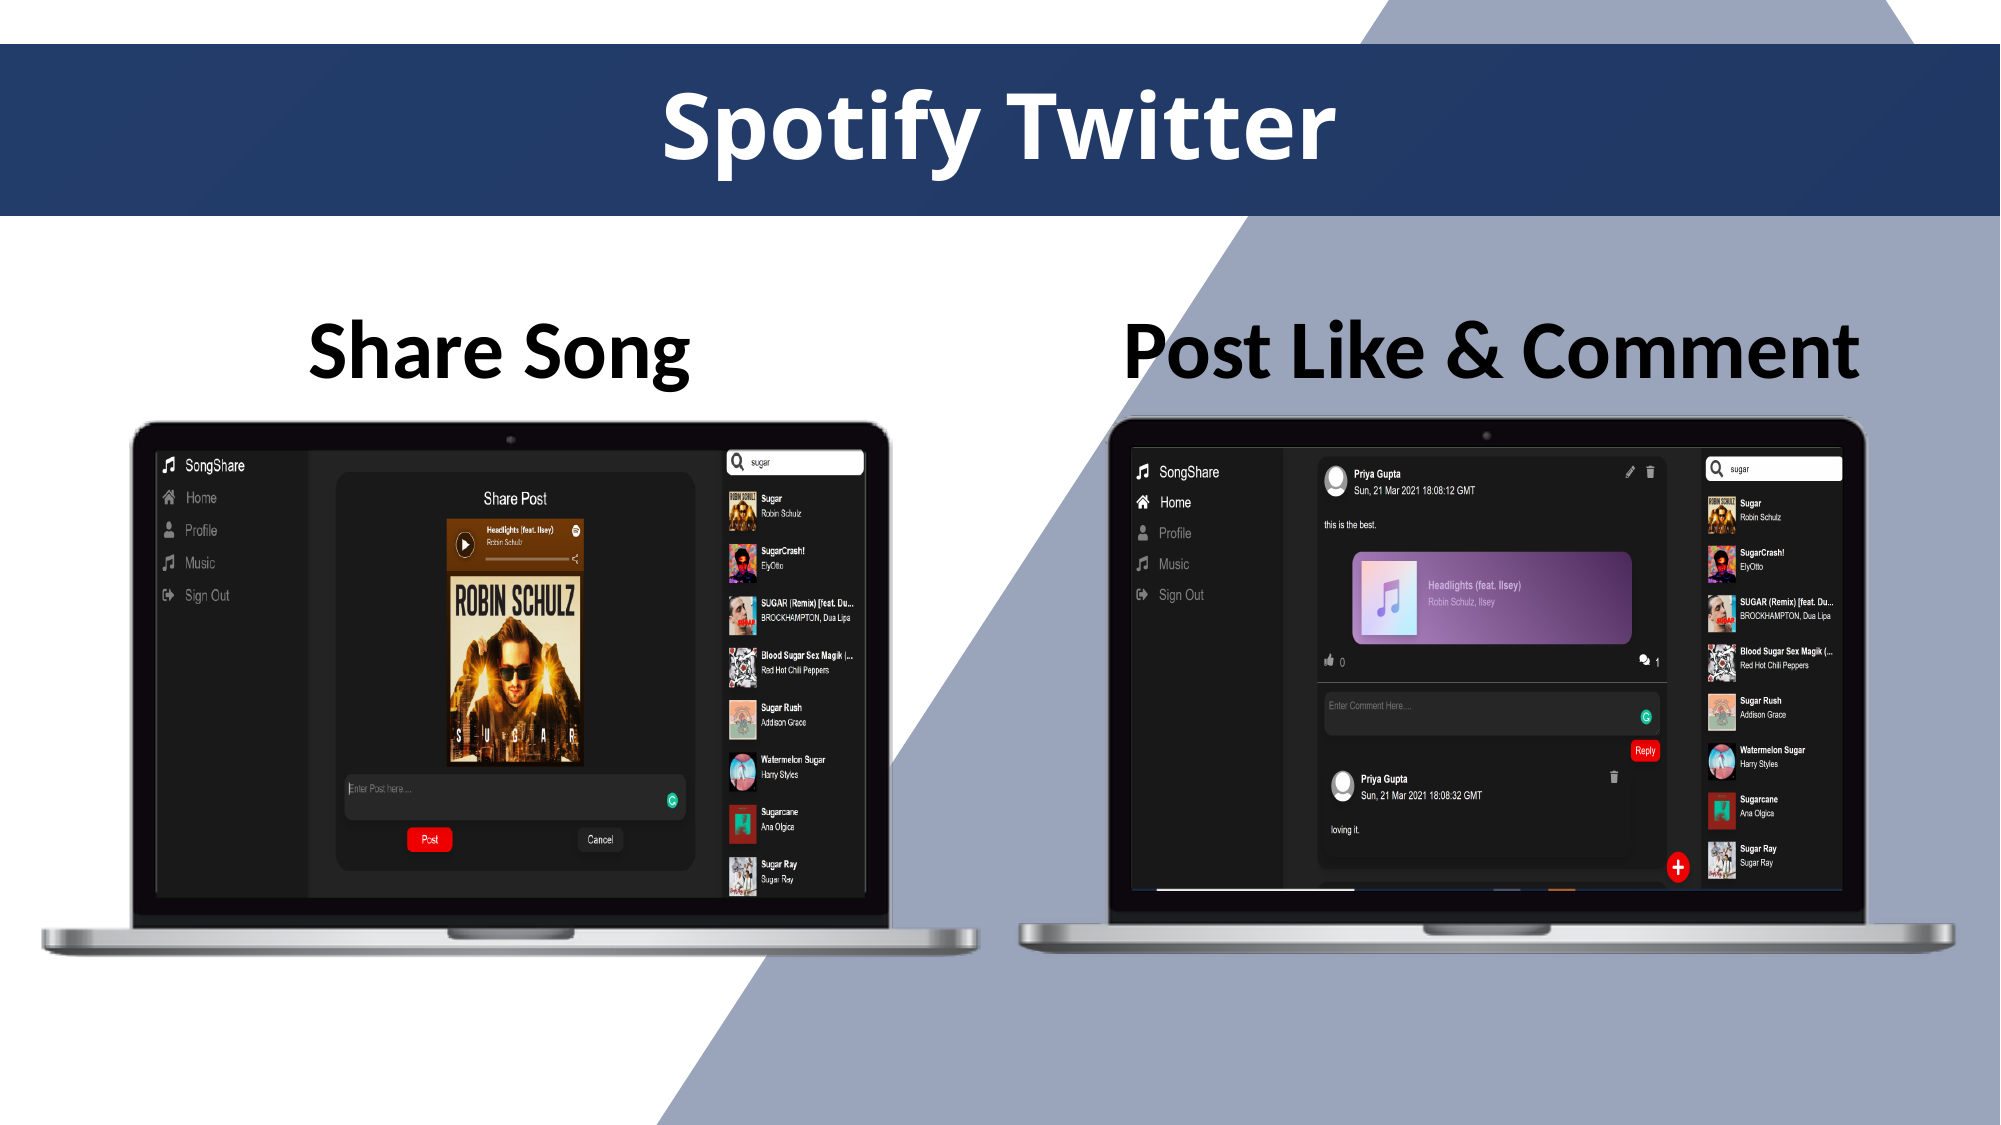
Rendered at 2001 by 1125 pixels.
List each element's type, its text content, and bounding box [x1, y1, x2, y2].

text_box [1358, 0, 1916, 44]
picture [977, 175, 1998, 1125]
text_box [0, 178, 1021, 1125]
title Spotify Twitter [0, 44, 2000, 216]
